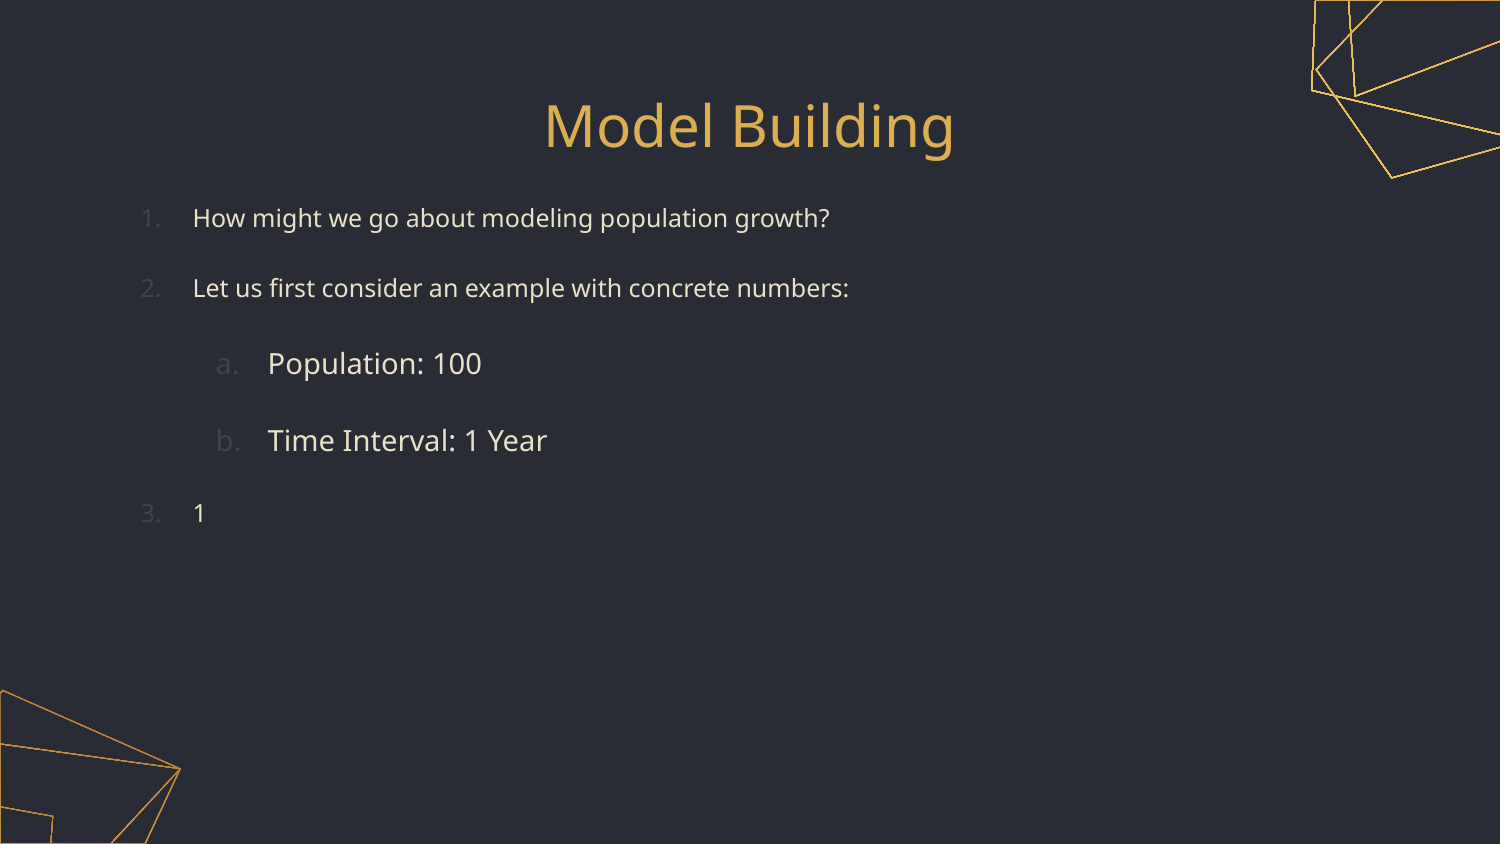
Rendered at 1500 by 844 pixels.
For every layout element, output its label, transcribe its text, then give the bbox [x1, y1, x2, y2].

subtitle How might we go about modeling population growth? Let us first consider an example with concrete numbers: Population: 100 Time Interval: 1 Year 1 [102, 173, 1365, 752]
title Model Building [327, 88, 1173, 160]
